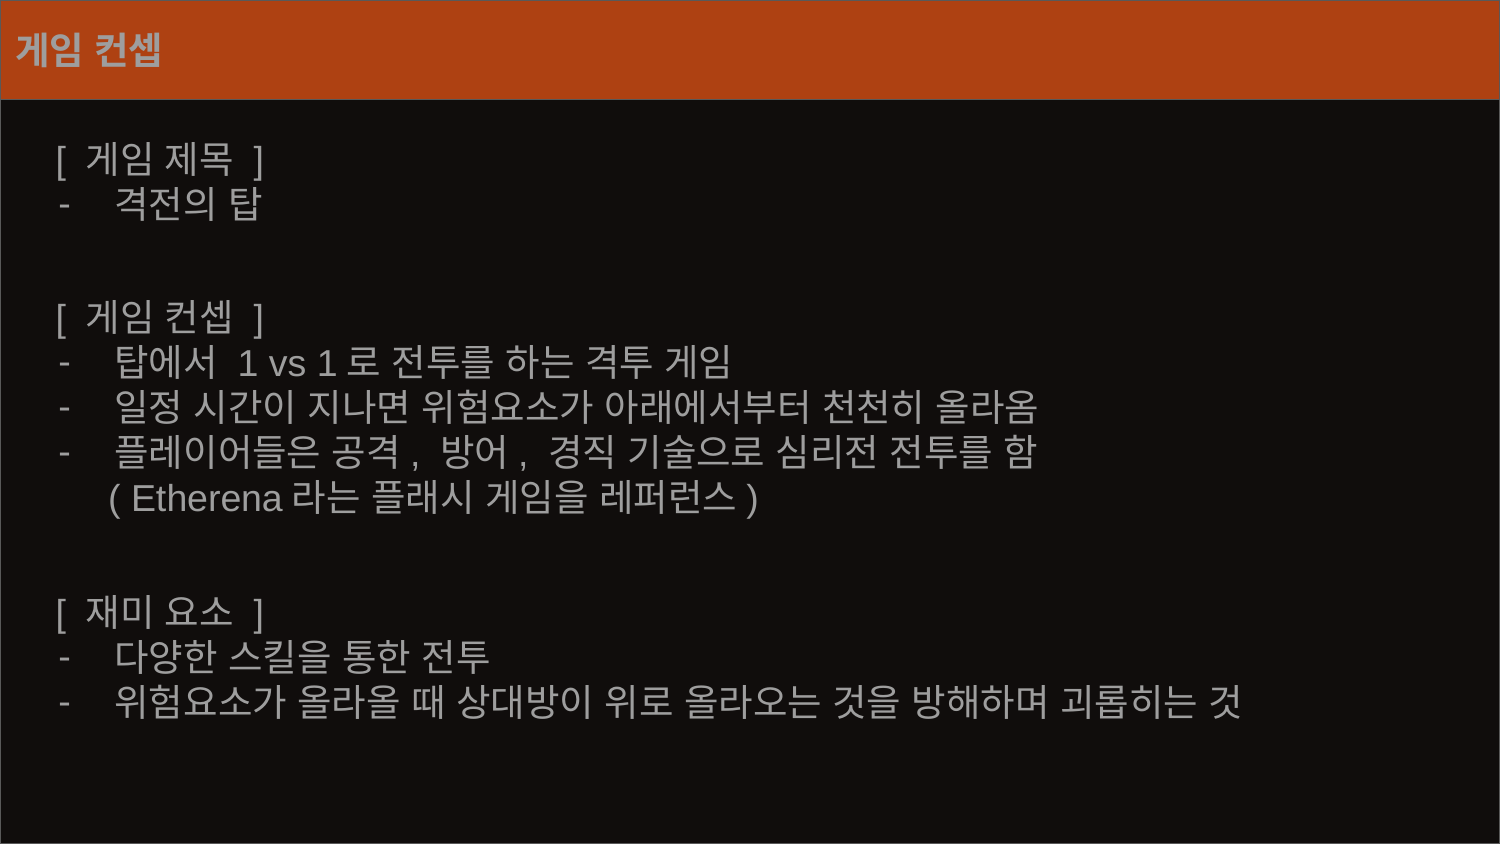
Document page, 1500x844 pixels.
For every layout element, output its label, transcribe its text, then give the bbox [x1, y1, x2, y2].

text_box 게임 컨셉 [0, 11, 683, 87]
text_box [ 재미 요소 ] 다양한 스킬을 통한 전투 위험요소가 올라올 때 상대방이 위로 올라오는 것을 방해하며 괴롭히는 것 [40, 574, 1390, 740]
text_box [0, 100, 1500, 844]
text_box [ 게임 컨셉 ] 탑에서 1 vs 1로 전투를 하는 격투 게임 일정 시간이 지나면 위험요소가 아래에서부터 천천히 올라옴 플레이어들은 공격, 방어, 경직 기술으로 심리전 전투를 함 ( Etherena라는 플래시 게임을 레퍼런스) [40, 279, 1390, 534]
text_box [ 게임 제목 ] 격전의 탑 [40, 121, 941, 242]
text_box [0, 0, 1500, 100]
